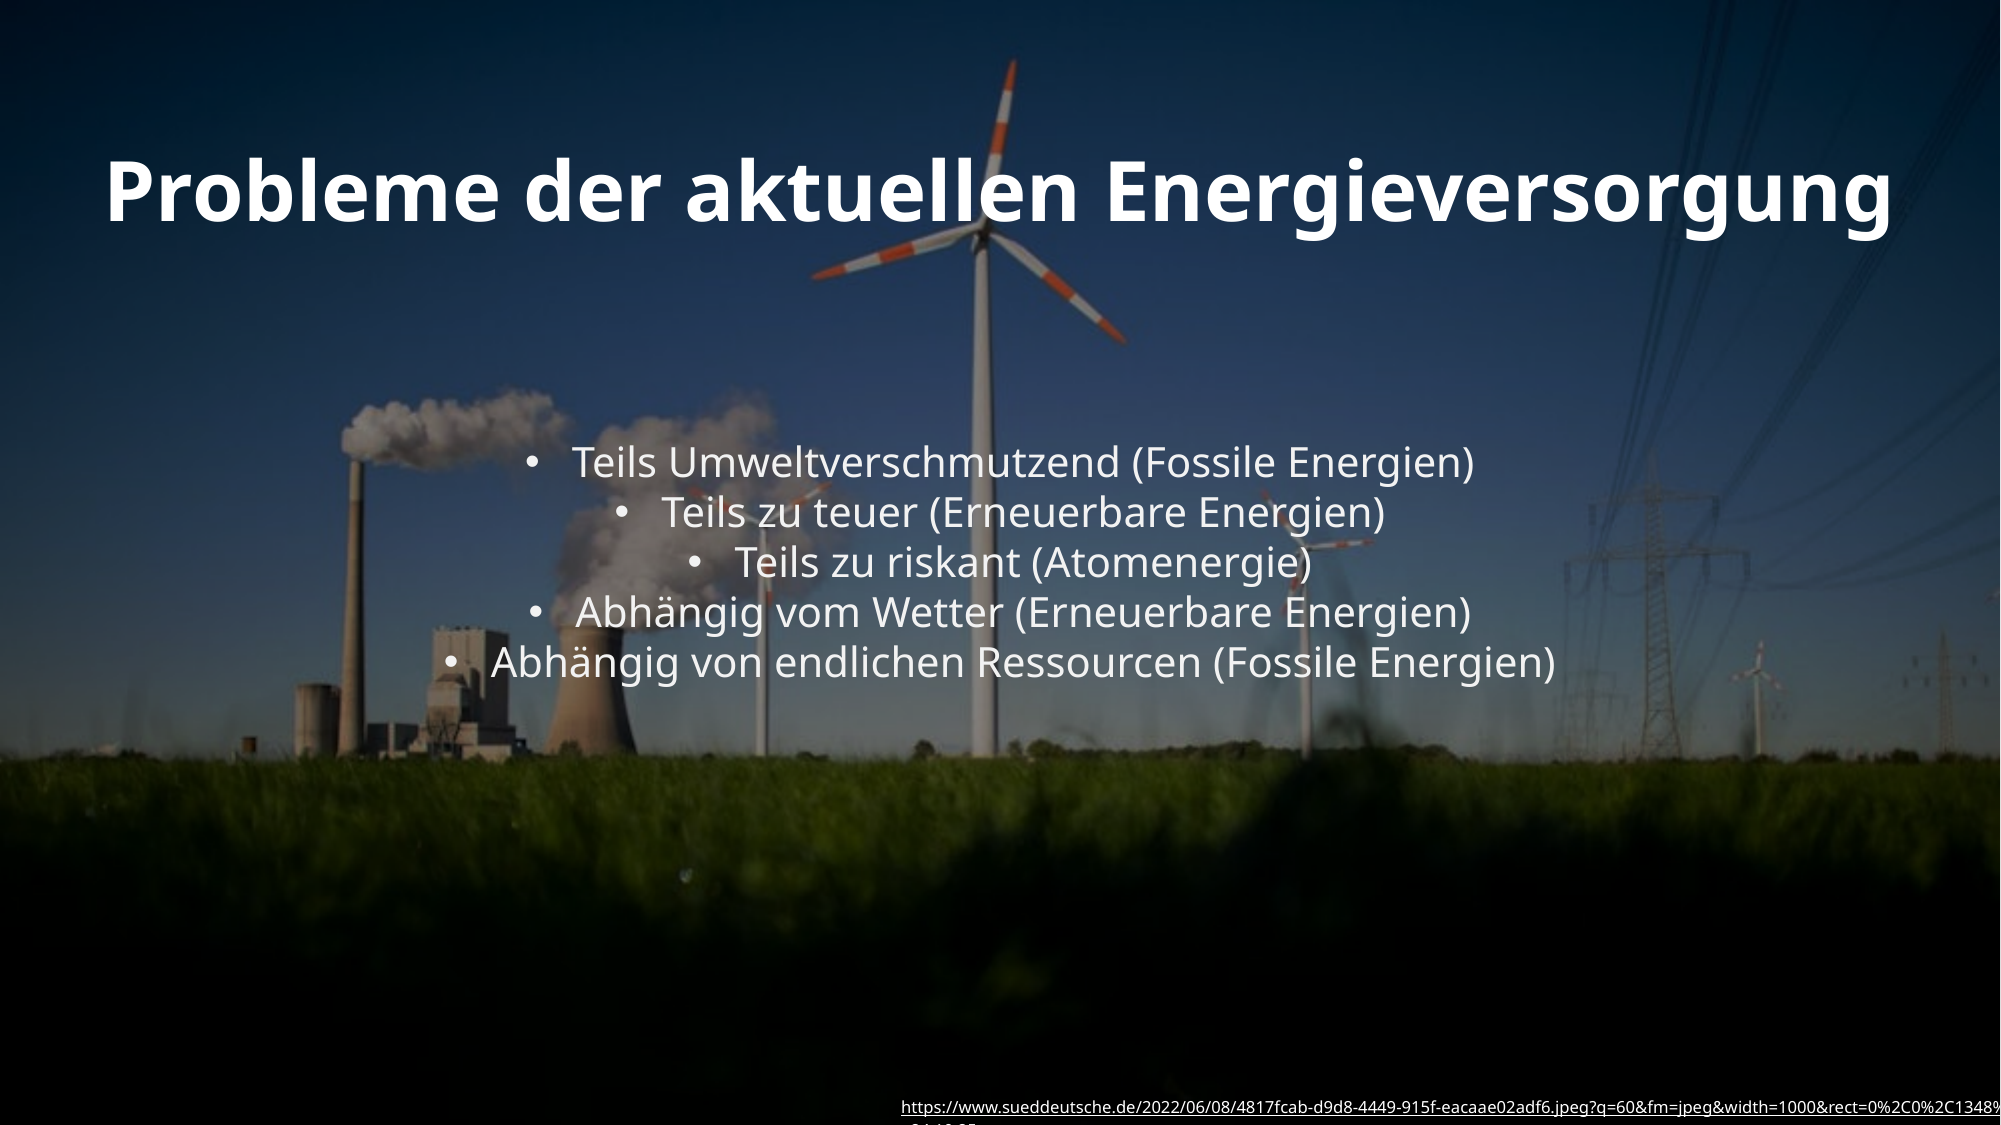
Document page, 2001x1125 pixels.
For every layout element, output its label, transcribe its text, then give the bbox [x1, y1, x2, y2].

text_box Teils Umweltverschmutzend (Fossile Energien) Teils zu teuer (Erneuerbare Energien) Teils zu riskant (Atomenergie) Abhängig vom Wetter (Erneuerbare Energien) Abhängig von endlichen Ressourcen (Fossile Energien) [322, 428, 1678, 694]
title Probleme der aktuellen Energieversorgung [57, 130, 1943, 334]
picture [0, 0, 2001, 1125]
text_box https://www.sueddeutsche.de/2022/06/08/4817fcab-d9d8-4449-915f-eacaae02adf6.jpeg?q=60&fm=jpeg&width=1000&rect=0%2C0%2C1348%2C758 - 24.10.25 [886, 1089, 2000, 1125]
